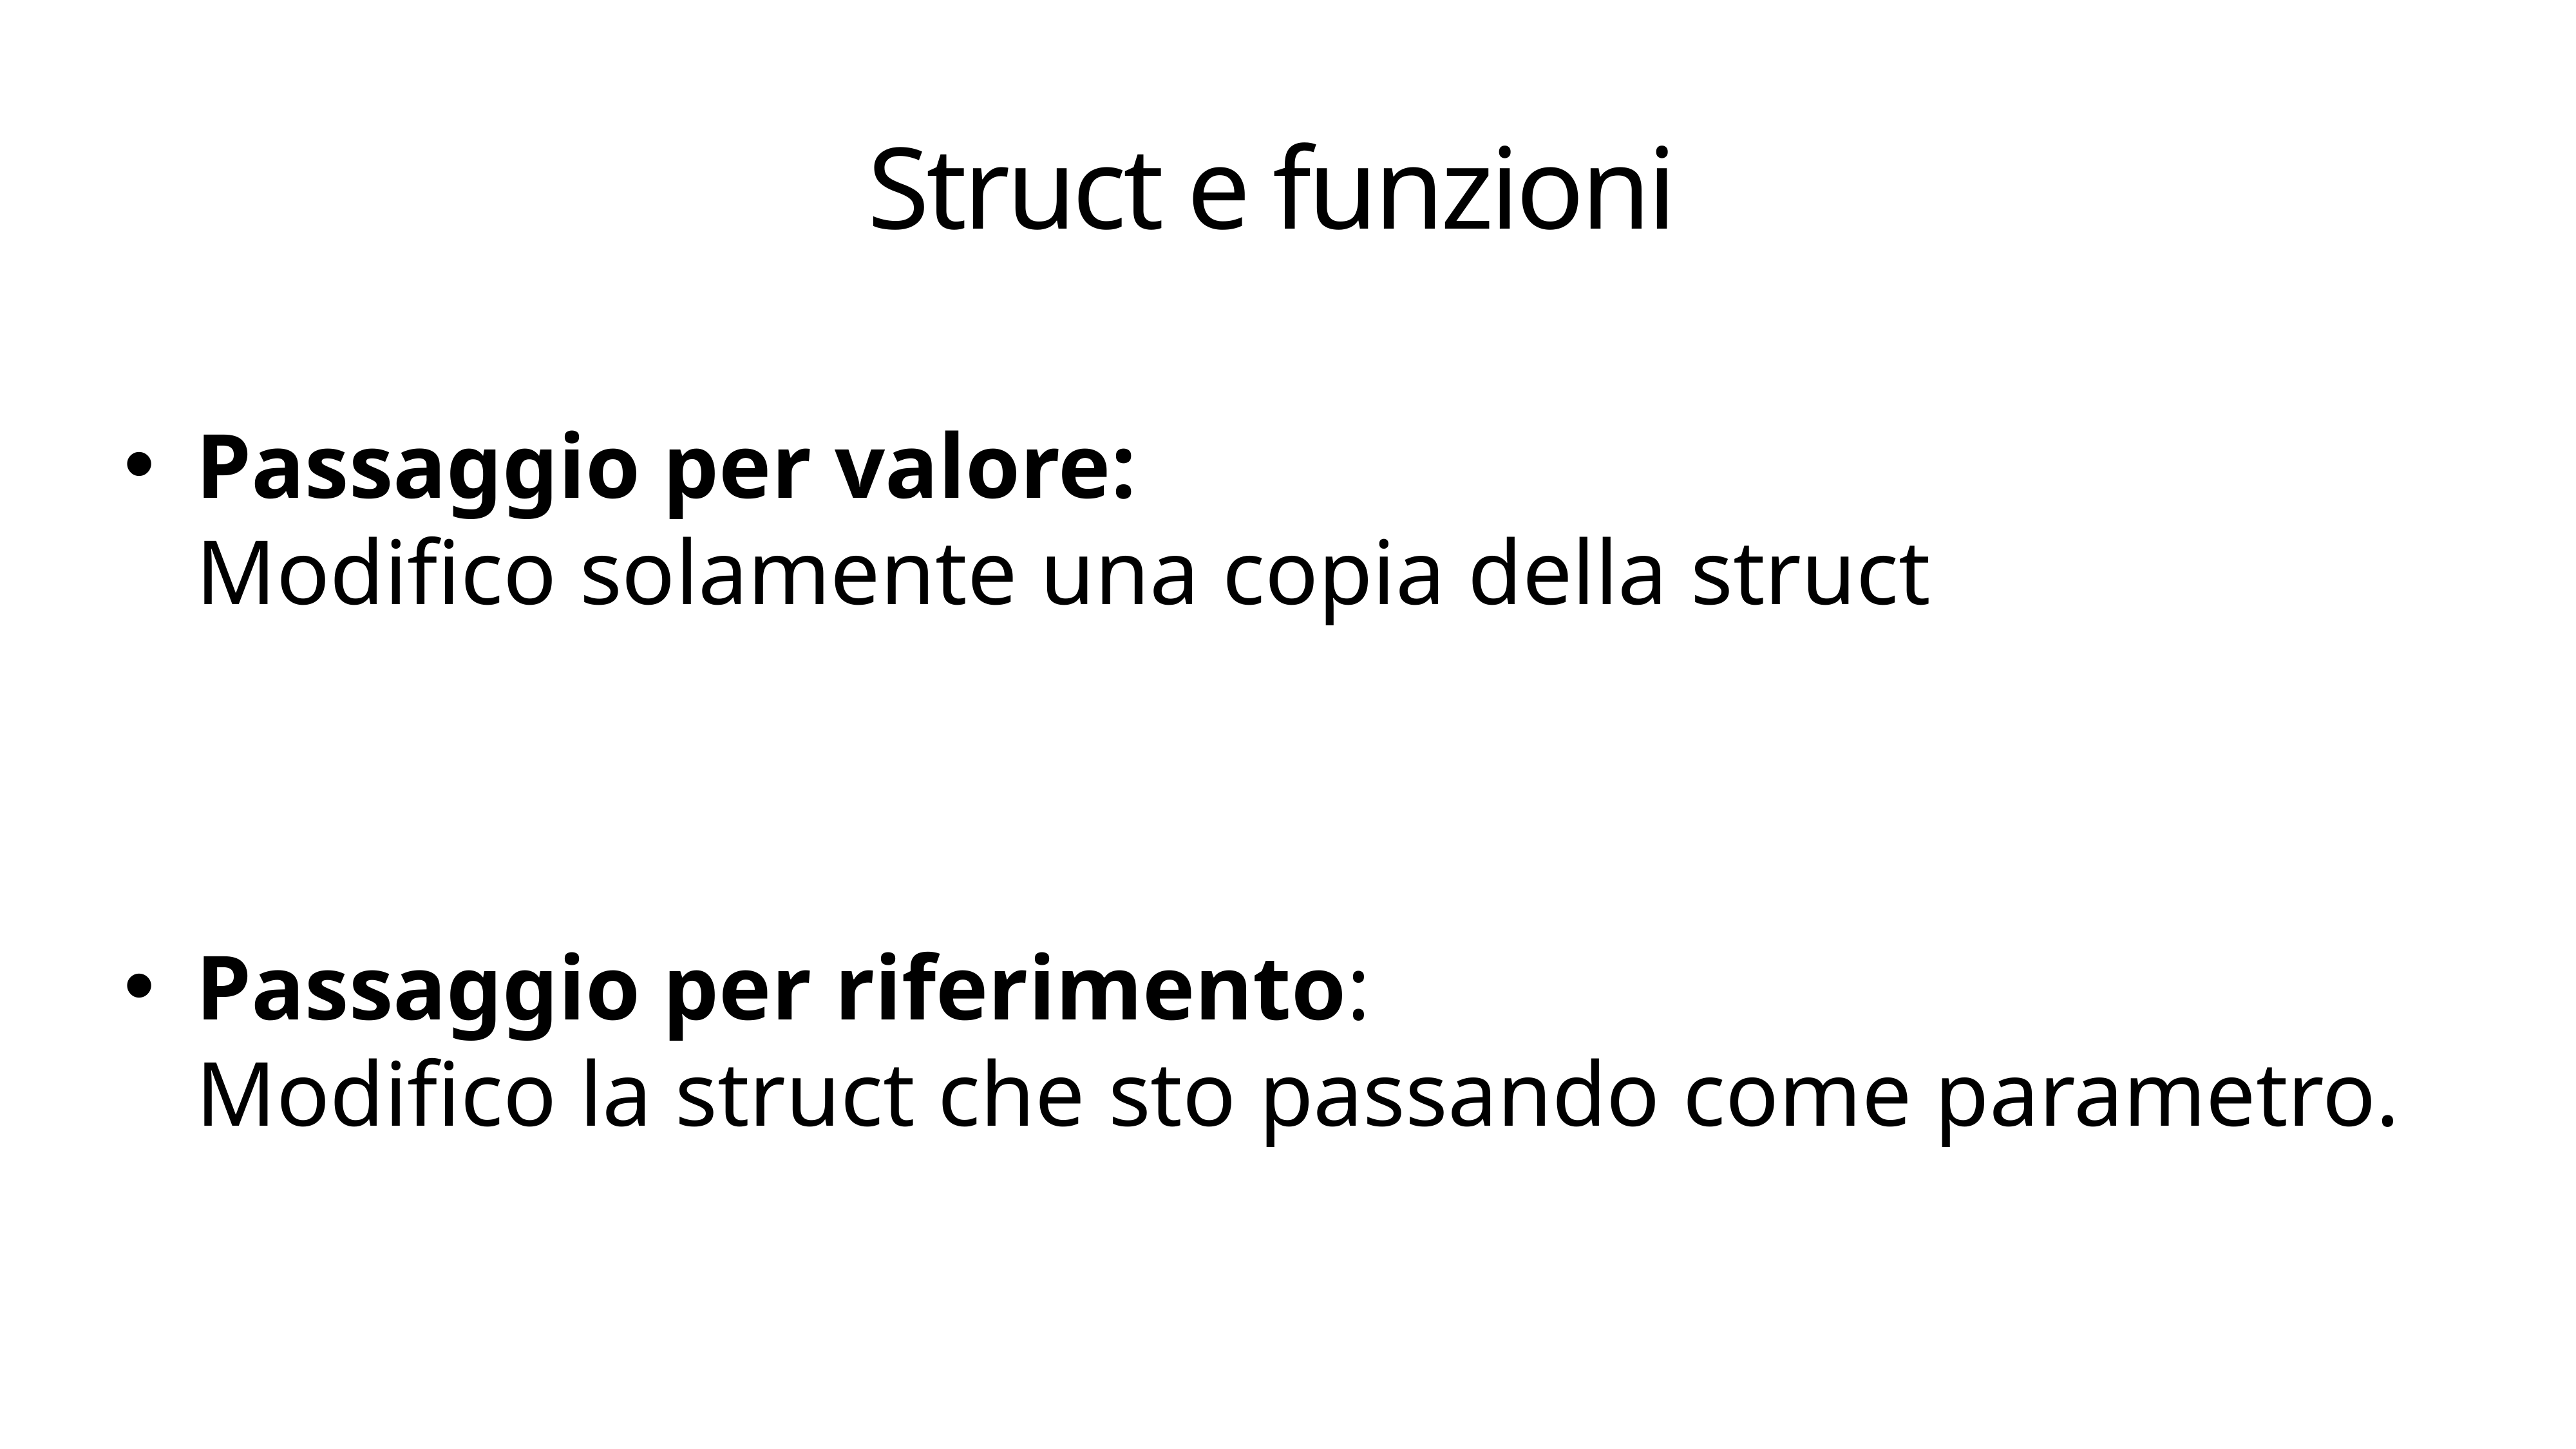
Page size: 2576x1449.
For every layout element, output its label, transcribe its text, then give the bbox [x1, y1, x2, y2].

title Struct e funzioni [118, 91, 2427, 256]
text_box Passaggio per valore: Modifico solamente una copia della struct Passaggio per riferimento: Modifico la struct che sto passando come parametro. [118, 404, 2427, 1288]
